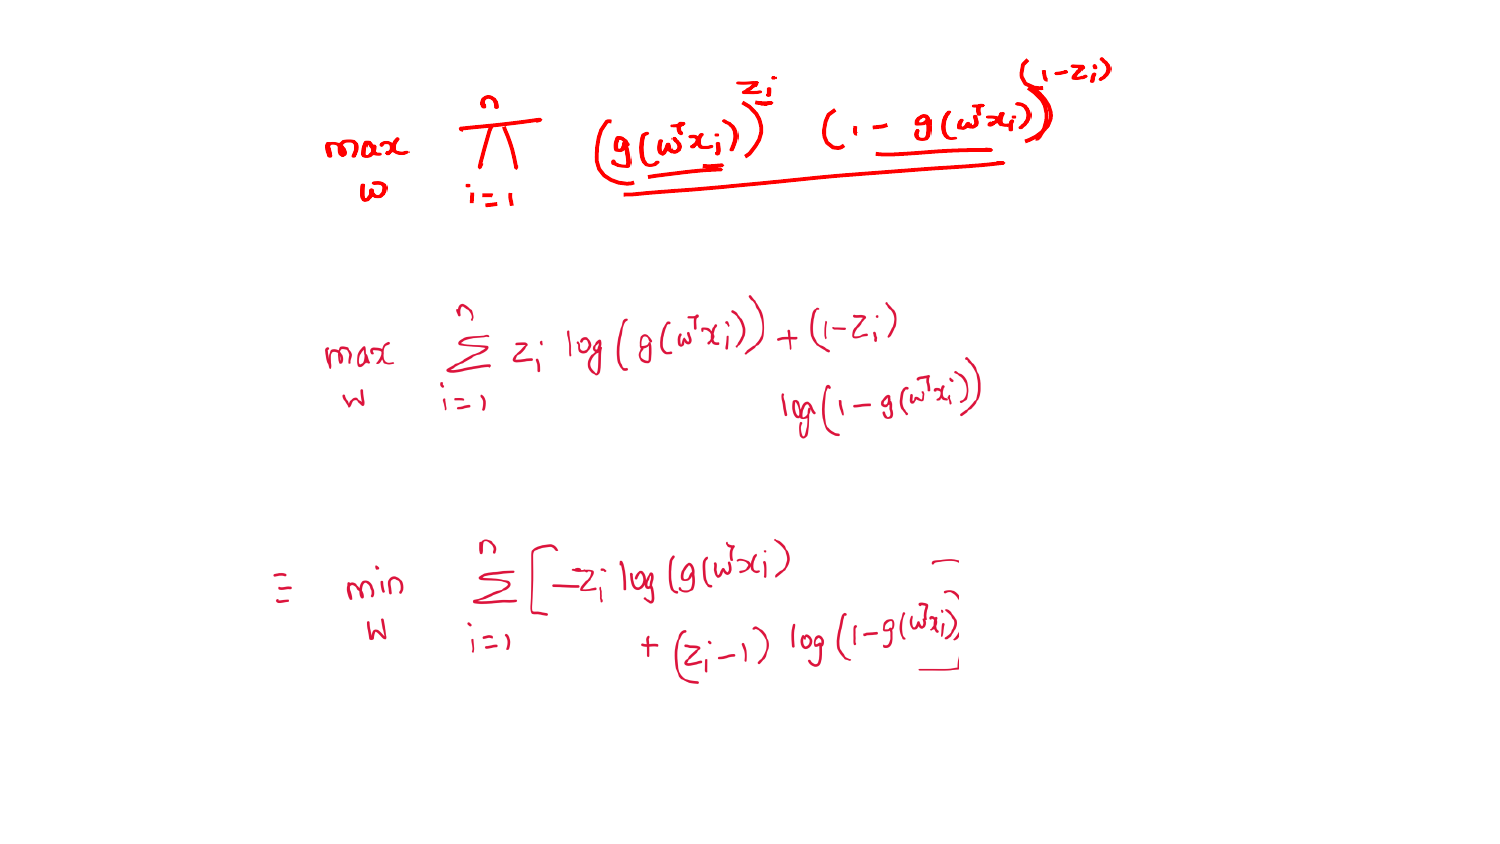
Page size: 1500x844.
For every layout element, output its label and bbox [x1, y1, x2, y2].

text_box [325, 57, 1112, 206]
picture [249, 500, 960, 689]
picture [304, 254, 985, 482]
